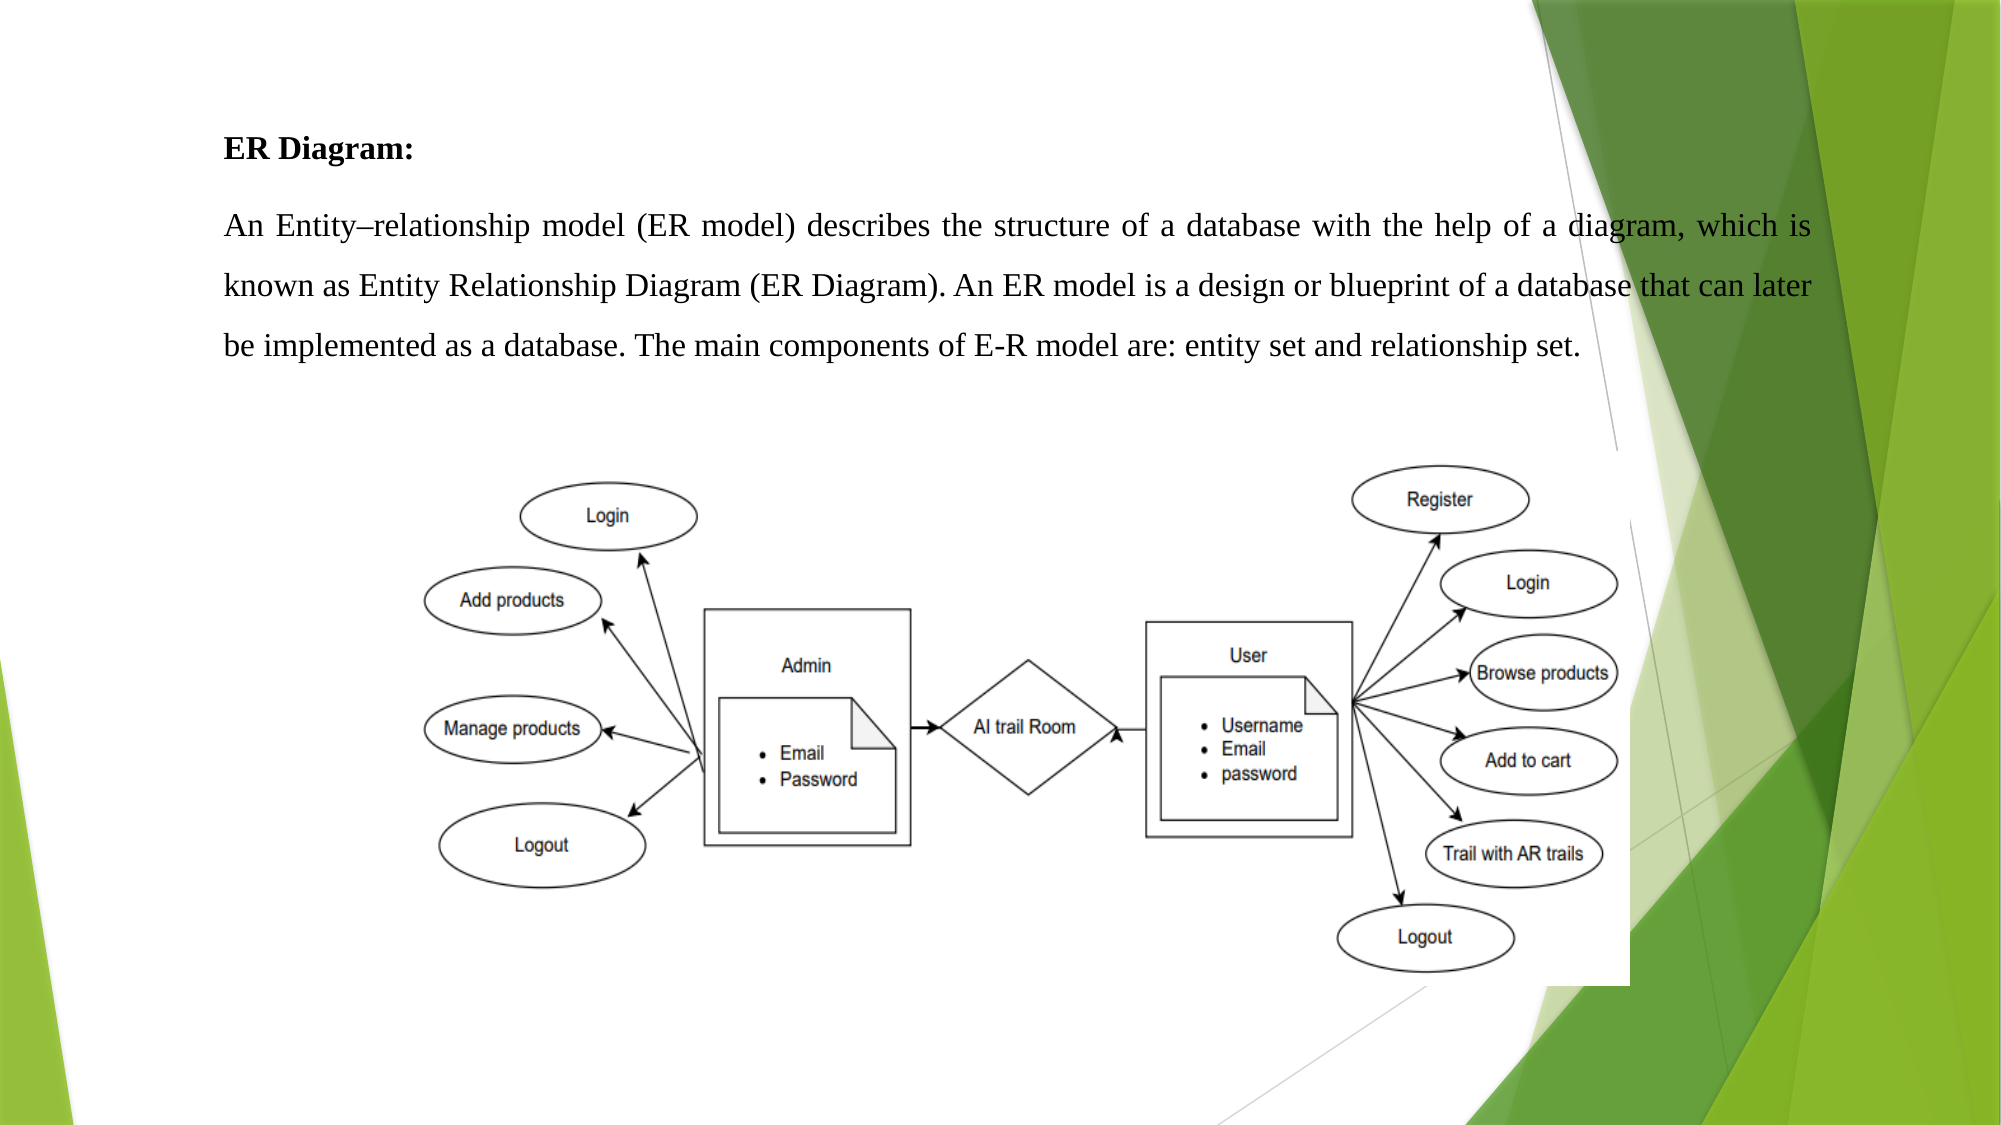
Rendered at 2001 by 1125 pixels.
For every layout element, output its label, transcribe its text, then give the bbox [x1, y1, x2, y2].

picture [408, 450, 1630, 986]
text_box ER Diagram: An Entity–relationship model (ER model) describes the structure of a database with the help of a diagram, which is known as Entity Relationship Diagram (ER Diagram). An ER model is a design or blueprint of a database that can later be implemented as a database. The main components of E-R model are: entity set and relationship set. [208, 99, 1830, 371]
